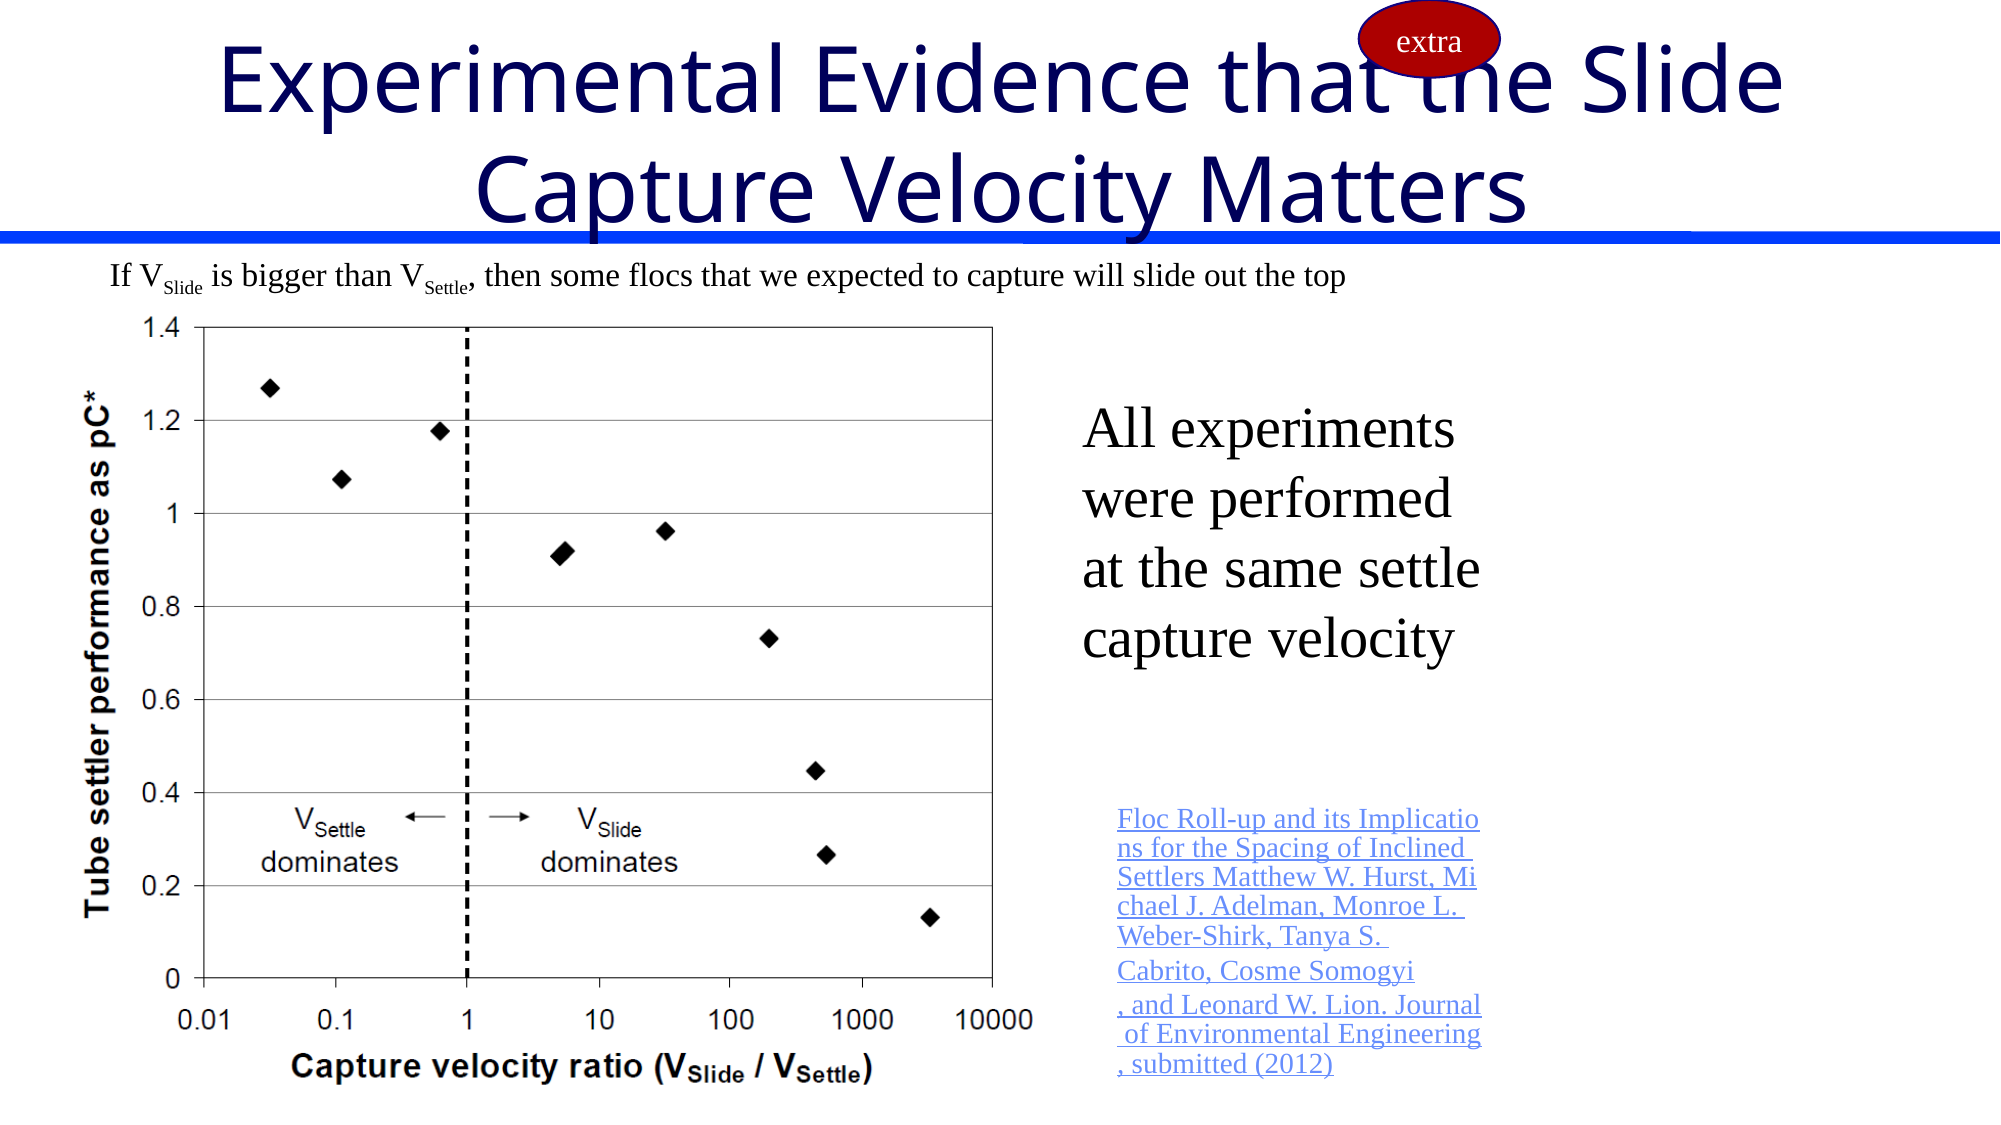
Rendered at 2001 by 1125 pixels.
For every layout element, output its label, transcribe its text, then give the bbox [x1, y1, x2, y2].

text_box All experiments were performed at the same settle capture velocity [1067, 381, 1500, 677]
text_box Floc Roll-up and its Implications for the Spacing of Inclined Settlers Matthew W. Hurst, Michael J. Adelman, Monroe L. Weber-Shirk, Tanya S. Cabrito, Cosme Somogyi, and Leonard W. Lion. Journal of Environmental Engineering, submitted (2012) [1102, 791, 1500, 912]
title Experimental Evidence that the Slide Capture Velocity Matters [75, 37, 1930, 225]
text_box extra [1358, 0, 1501, 78]
picture [50, 293, 1044, 1100]
text_box If VSlide is bigger than VSettle, then some flocs that we expected to capture will slide out the top [94, 245, 1463, 306]
